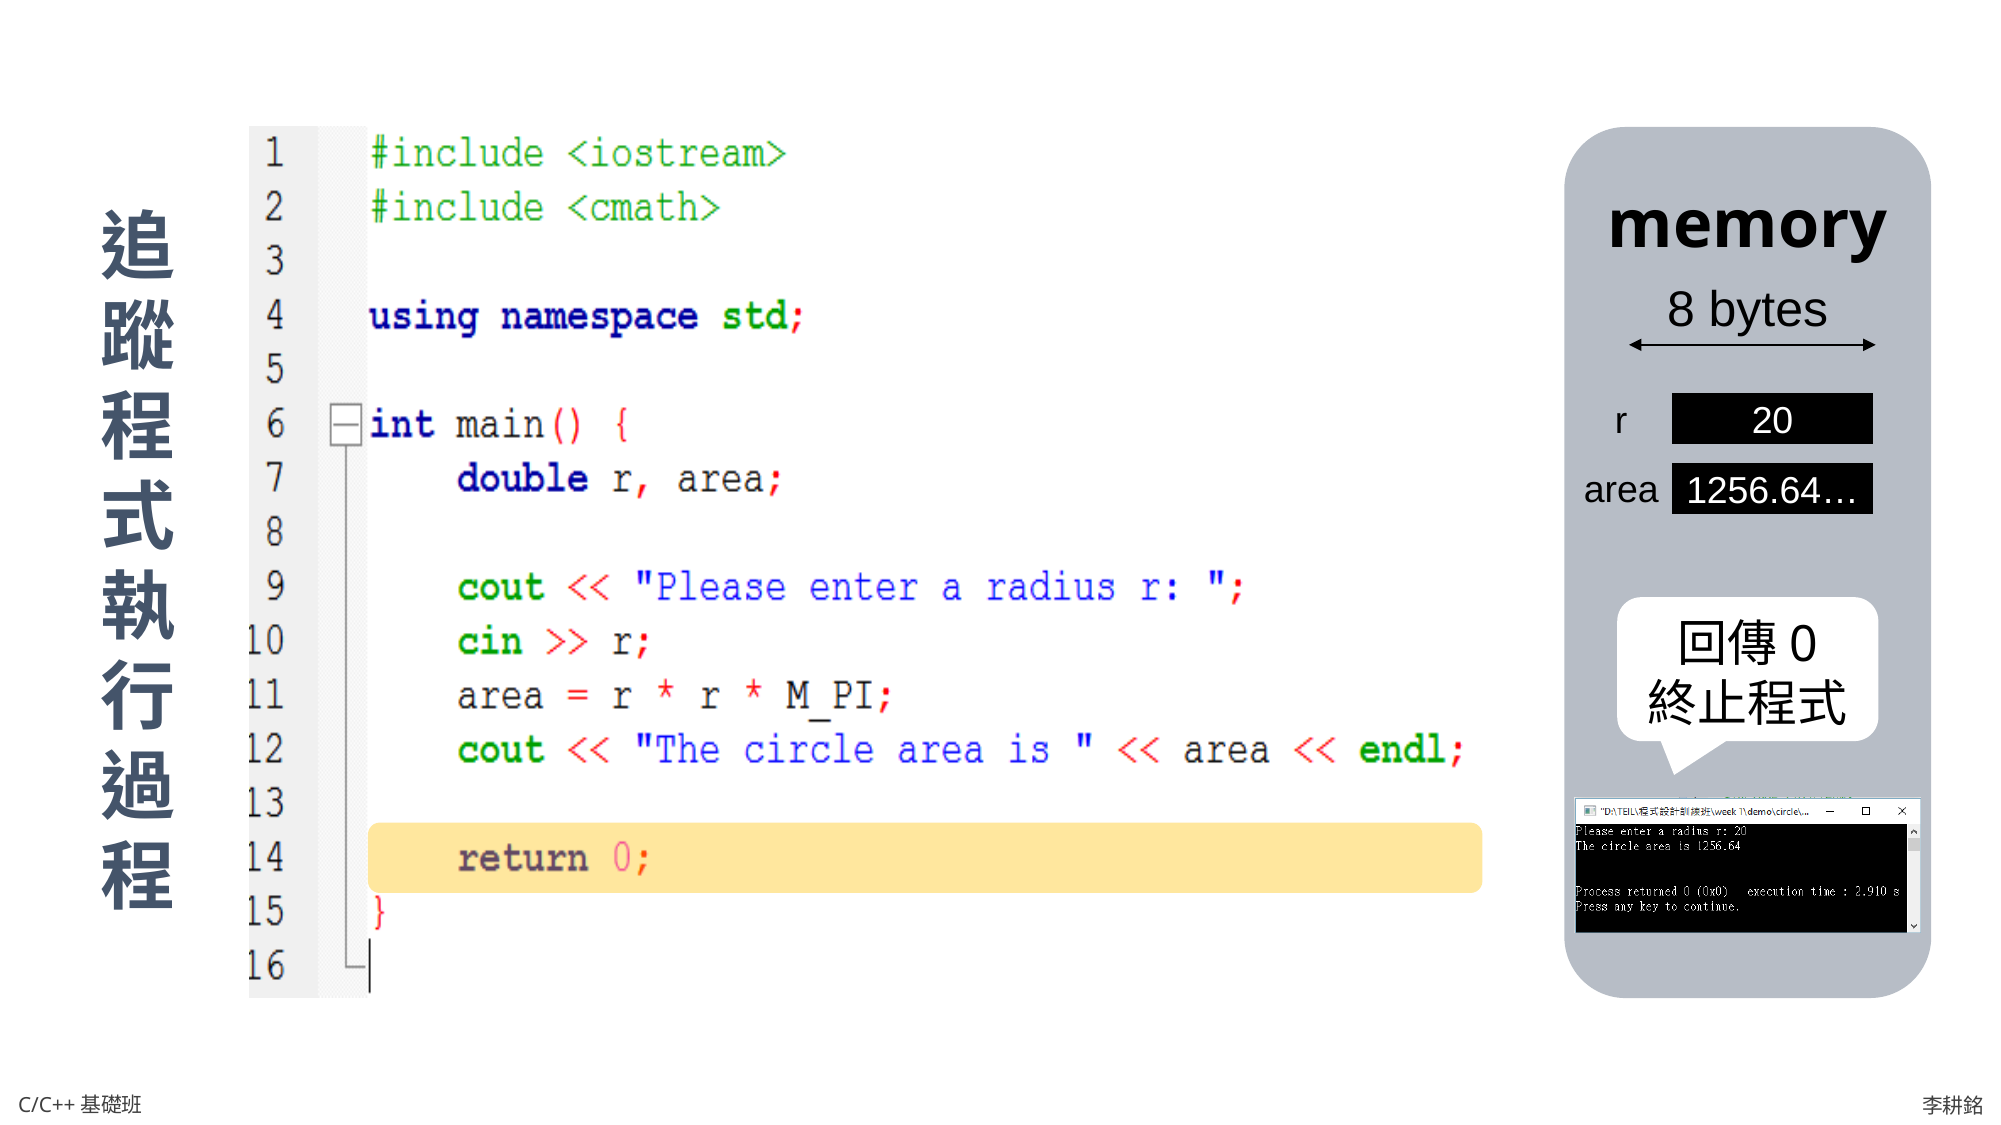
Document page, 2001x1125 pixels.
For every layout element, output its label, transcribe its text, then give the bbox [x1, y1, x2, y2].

text_box area [1559, 457, 1684, 518]
text_box 回傳0 終止程式 [1617, 597, 1879, 775]
text_box C/C++基礎班 [3, 1084, 158, 1125]
text_box 1256.64… [1684, 463, 1872, 513]
text_box 8 bytes [1629, 269, 1867, 344]
text_box 20 [1673, 394, 1872, 443]
text_box memory [1587, 173, 1909, 268]
text_box 李耕銘 [1907, 1084, 2000, 1125]
text_box r [1591, 388, 1652, 449]
picture [249, 126, 1483, 999]
text_box [1563, 125, 1933, 1000]
picture [1574, 797, 1921, 934]
text_box 追蹤程式執行過程 [76, 191, 200, 927]
